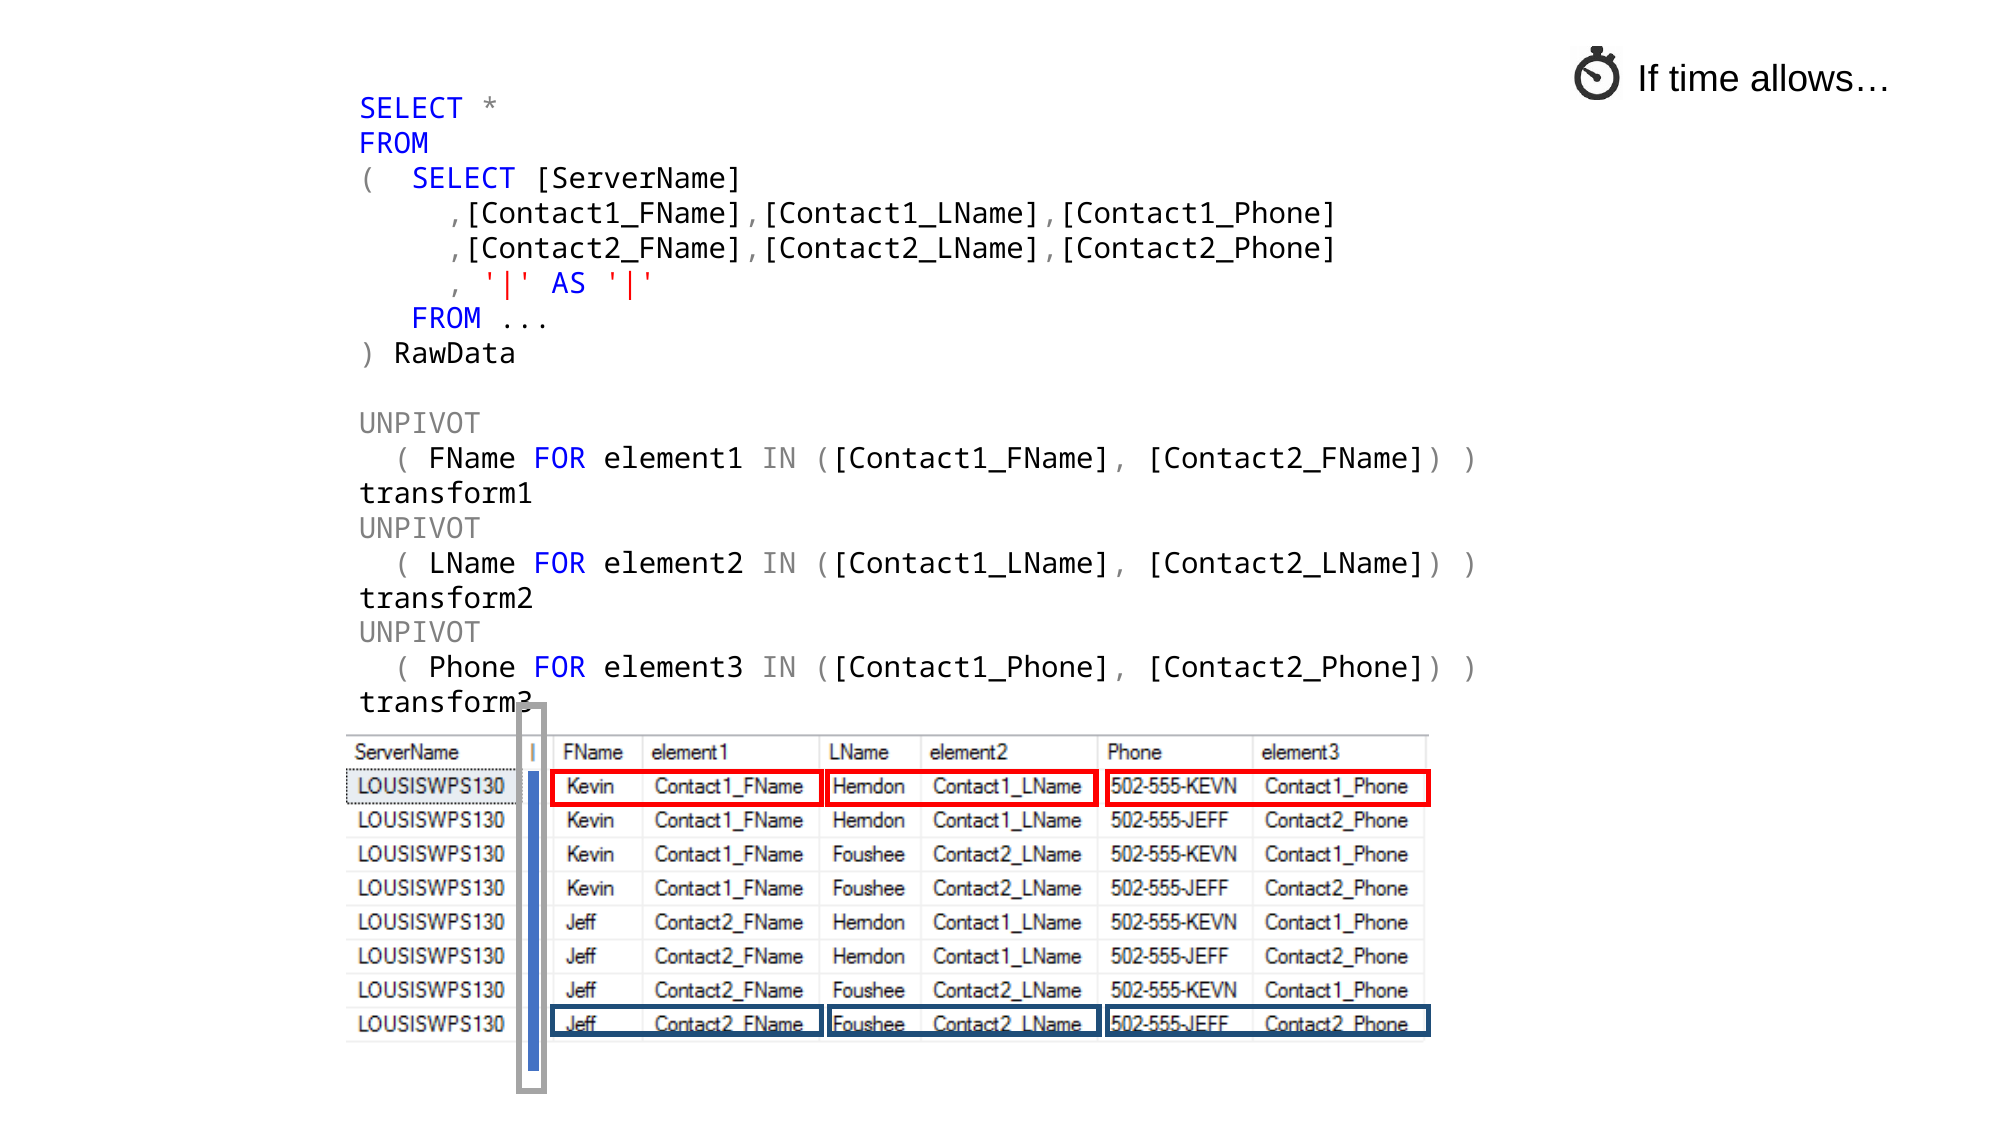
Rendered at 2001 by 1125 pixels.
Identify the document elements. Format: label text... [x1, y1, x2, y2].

text_box [518, 704, 545, 733]
text_box [518, 1050, 545, 1092]
text_box SELECT * FROM ( SELECT [ServerName] ,[Contact1_FName],[Contact1_LName],[Contact1_Phone] ,[Contact2_FName],[Contact2_LName],[Contact2_Phone] , '|' AS '|' FROM ... ) RawData UNPIVOT ( FName FOR element1 IN ([Contact1_FName], [Contact2_FName]) ) transform1 UNPIVOT ( LName FOR element2 IN ([Contact1_LName], [Contact2_LName]) ) transform2 UNPIVOT ( Phone FOR element3 IN ([Contact1_Phone], [Contact2_Phone]) ) transform3 [343, 82, 1657, 801]
picture [346, 733, 1429, 1050]
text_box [1570, 46, 1921, 108]
